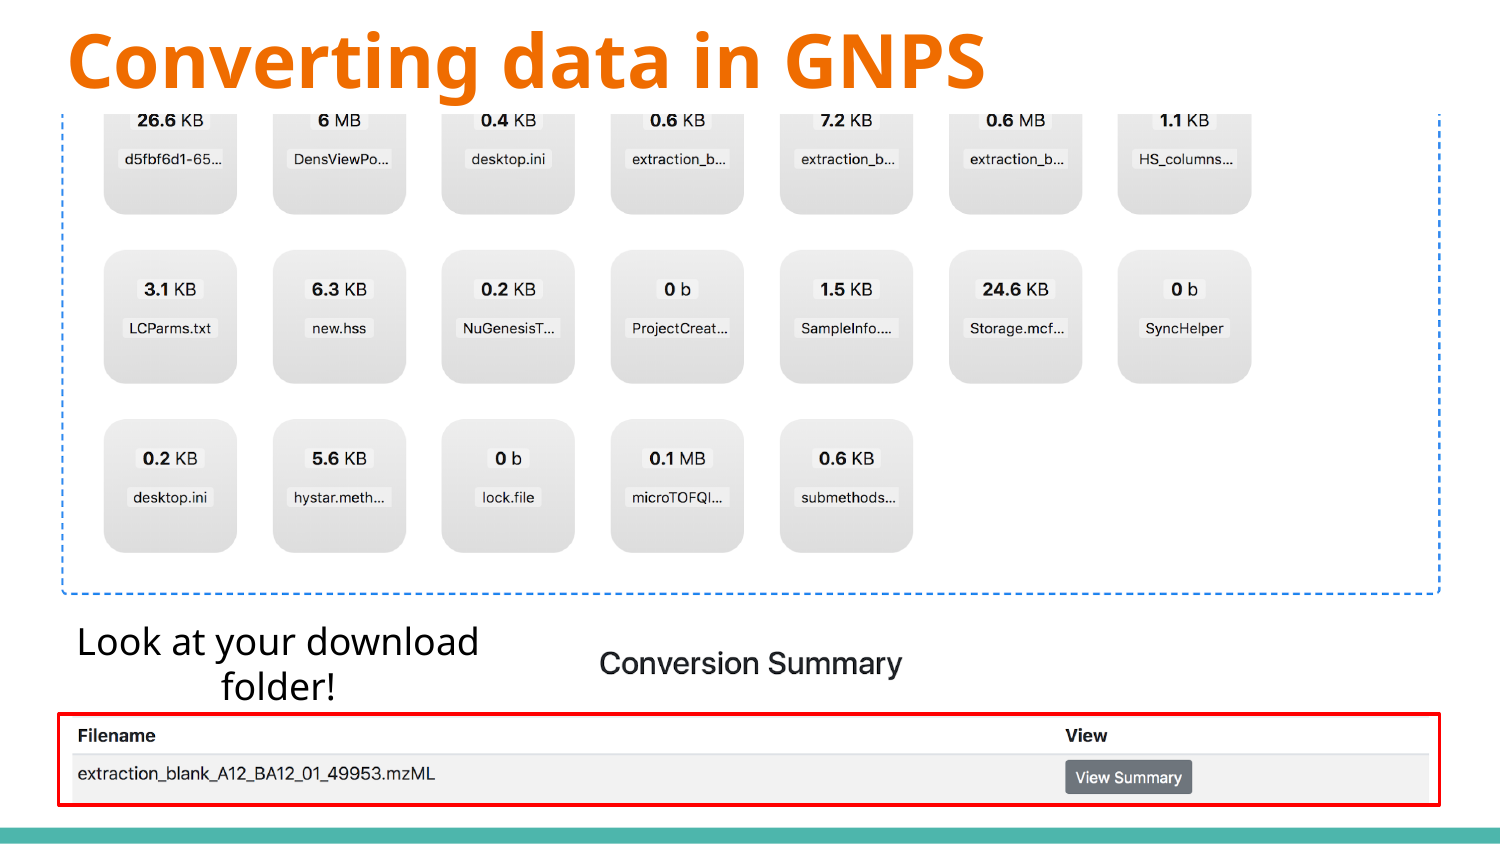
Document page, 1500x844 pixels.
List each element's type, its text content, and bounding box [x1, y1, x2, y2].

title Converting data in GNPS [51, 0, 1449, 113]
picture [50, 114, 1450, 815]
